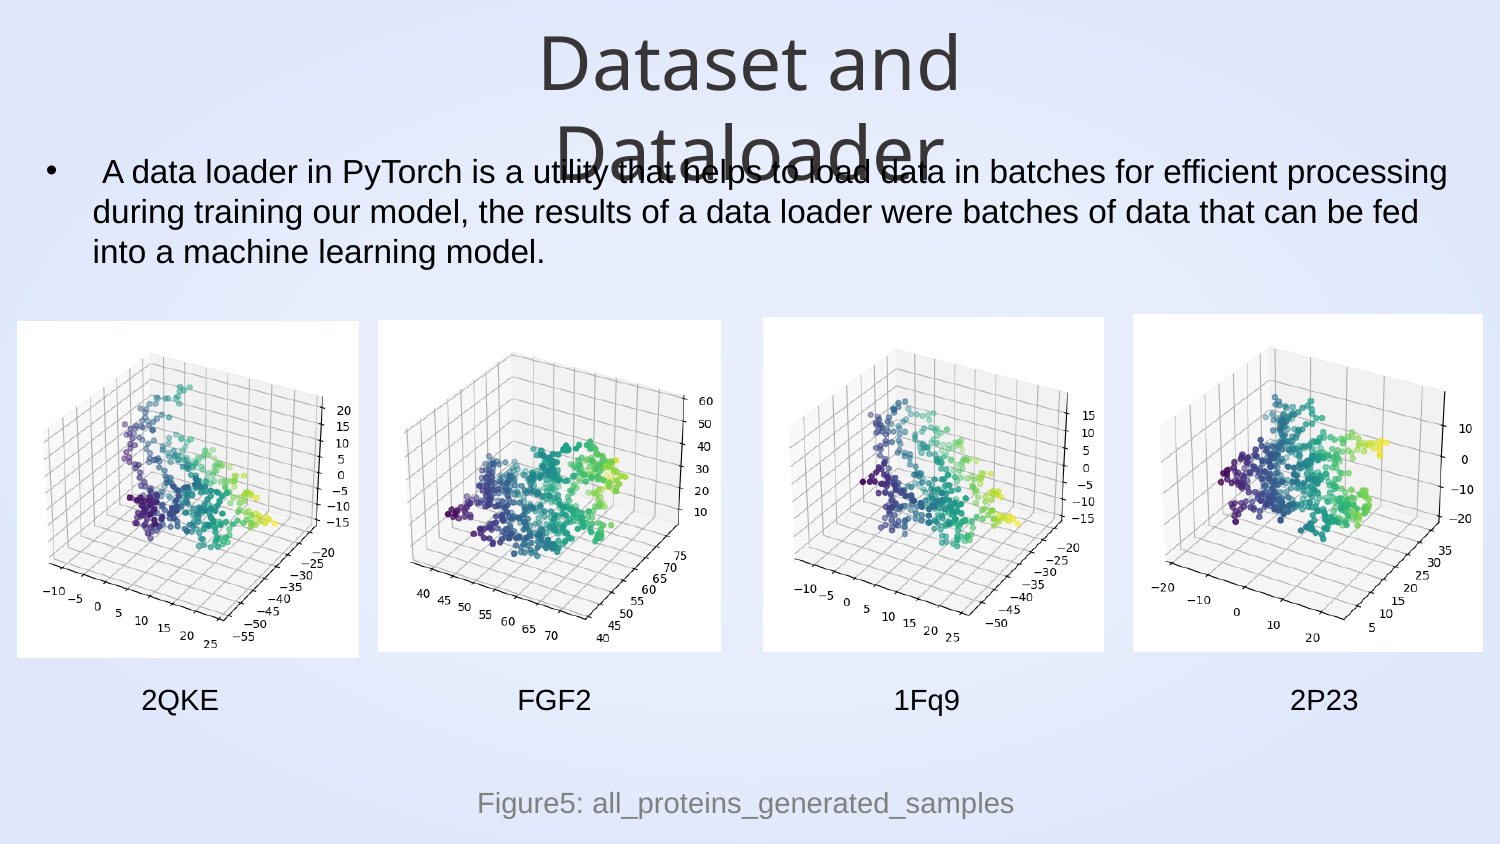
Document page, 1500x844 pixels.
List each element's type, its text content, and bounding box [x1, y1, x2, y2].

text_box FGF2 [502, 674, 607, 724]
title Dataset and Dataloader [397, 0, 1103, 104]
text_box Figure5: all_proteins_generated_samples [462, 777, 1038, 828]
text_box 1Fq9 [878, 674, 976, 724]
text_box A data loader in PyTorch is a utility that helps to load data in batches for efficient processing during training our model, the results of a data loader were batches of data that can be fed into a machine learning model. [31, 142, 1489, 278]
text_box 2P23 [1275, 674, 1374, 724]
text_box 2QKE [126, 674, 235, 724]
picture [0, 0, 1500, 844]
